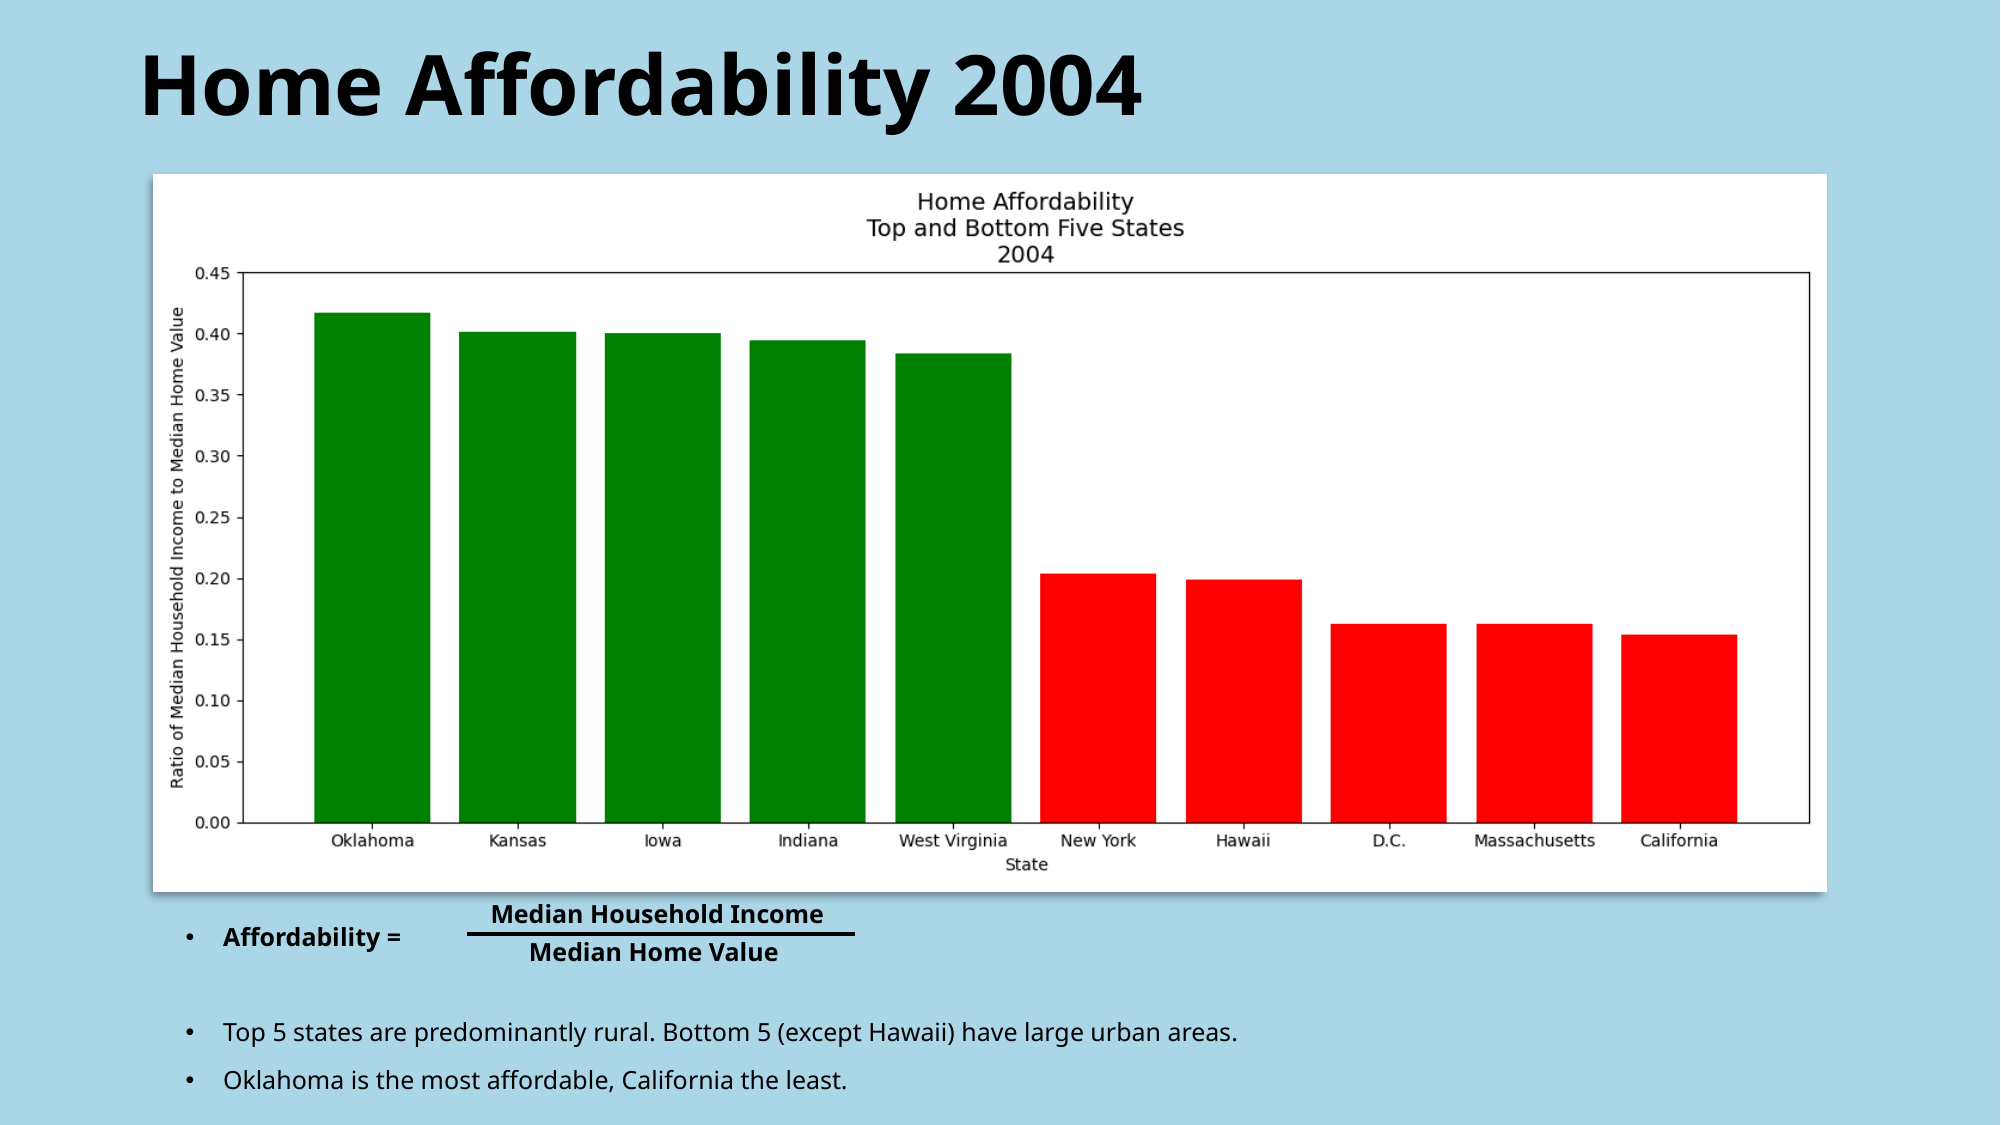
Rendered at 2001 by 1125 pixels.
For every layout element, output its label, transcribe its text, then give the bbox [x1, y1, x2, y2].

text_box Median Home Value [514, 936, 794, 974]
picture [153, 173, 1827, 892]
text_box Median Home Value [514, 928, 794, 932]
text_box Median Household Income [475, 892, 840, 932]
title Home Affordability 2004 [123, 26, 1834, 151]
text_box Affordability = Top 5 states are predominantly rural. Bottom 5 (except Hawaii) have large urban areas. Oklahoma is the most affordable, California the least. [170, 917, 1834, 1103]
